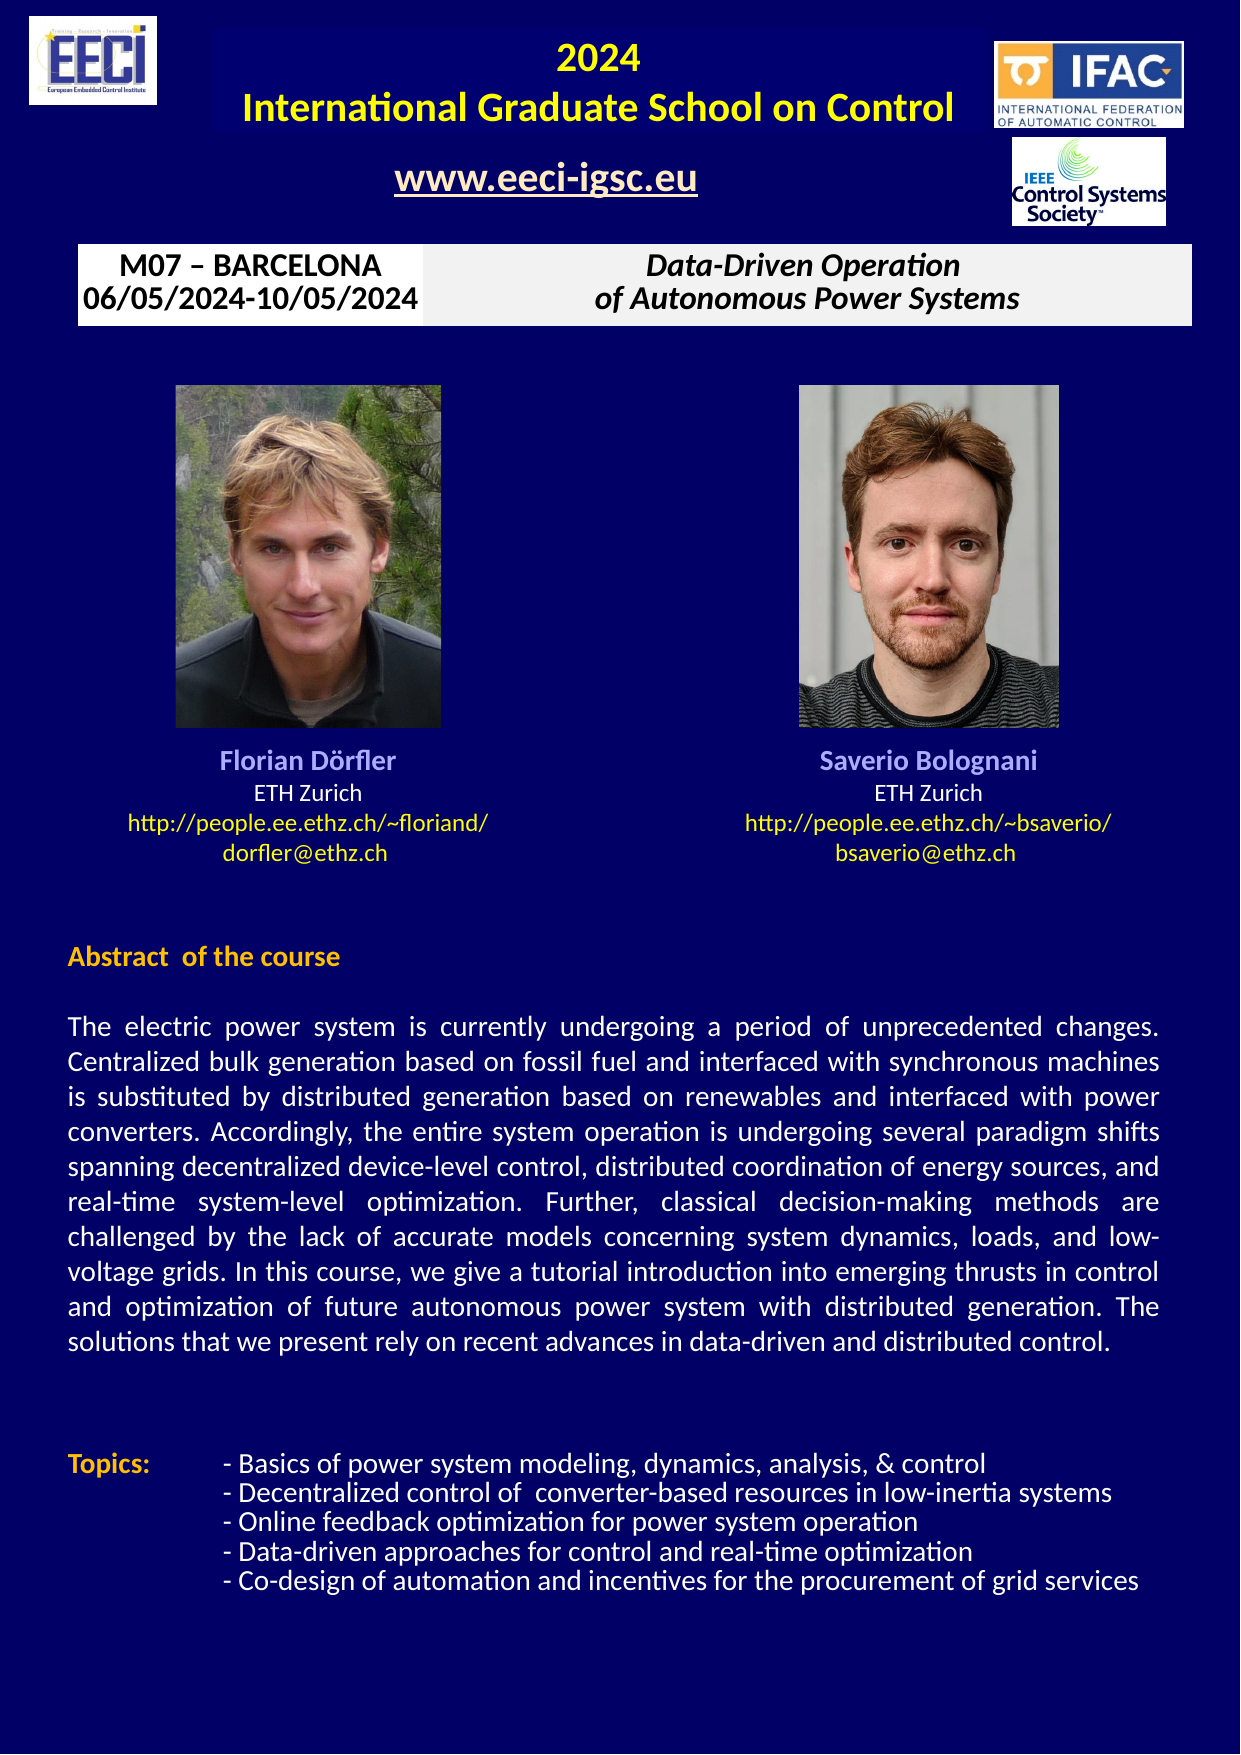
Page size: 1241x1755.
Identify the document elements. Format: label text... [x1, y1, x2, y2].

table_header Data-Driven Operation of Autonomous Power Systems [423, 244, 1192, 326]
picture [175, 385, 442, 728]
picture [1012, 137, 1167, 227]
text_box Abstract of the course The electric power system is currently undergoing a period of unprecedented changes. Centralized bulk generation based on fossil fuel and interfaced with synchronous machines is substituted by distributed generation based on renewables and interfaced with power converters. Accordingly, the entire system operation is undergoing several paradigm shifts spanning decentralized device-level control, distributed coordination of energy sources, and real-time system-level optimization. Further, classical decision-making methods are challenged by the lack of accurate models concerning system dynamics, loads, and low-voltage grids. In this course, we give a tutorial introduction into emerging thrusts in control and optimization of future autonomous power system with distributed generation. The solutions that we present rely on recent advances in data-driven and distributed control. [52, 929, 1176, 1365]
table_header - Basics of power system modeling, dynamics, analysis, & control - Decentralized control of converter-based resources in low-inertia systems - Online feedback optimization for power system operation - Data-driven approaches for control and real-time optimization - Co-design of automation and incentives for the procurement of grid services [208, 1444, 1157, 1669]
table_header Topics: [53, 1444, 208, 1669]
table_header M07 – BARCELONA 06/05/2024-10/05/2024 [78, 244, 423, 326]
picture [29, 16, 157, 106]
text_box 2024 International Graduate School on Control [212, 27, 985, 132]
picture [798, 385, 1059, 728]
picture [994, 41, 1184, 130]
text_box [701, 733, 1168, 929]
text_box Saverio Bolognani ETH Zurich http://people.ee.ethz.ch/~bsaverio/ bsaverio@ethz.ch [730, 734, 1128, 874]
text_box Florian Dörfler ETH Zurich http://people.ee.ethz.ch/~floriand/ dorfler@ethz.ch [112, 734, 504, 874]
text_box www.eeci-igsc.eu [128, 142, 974, 207]
